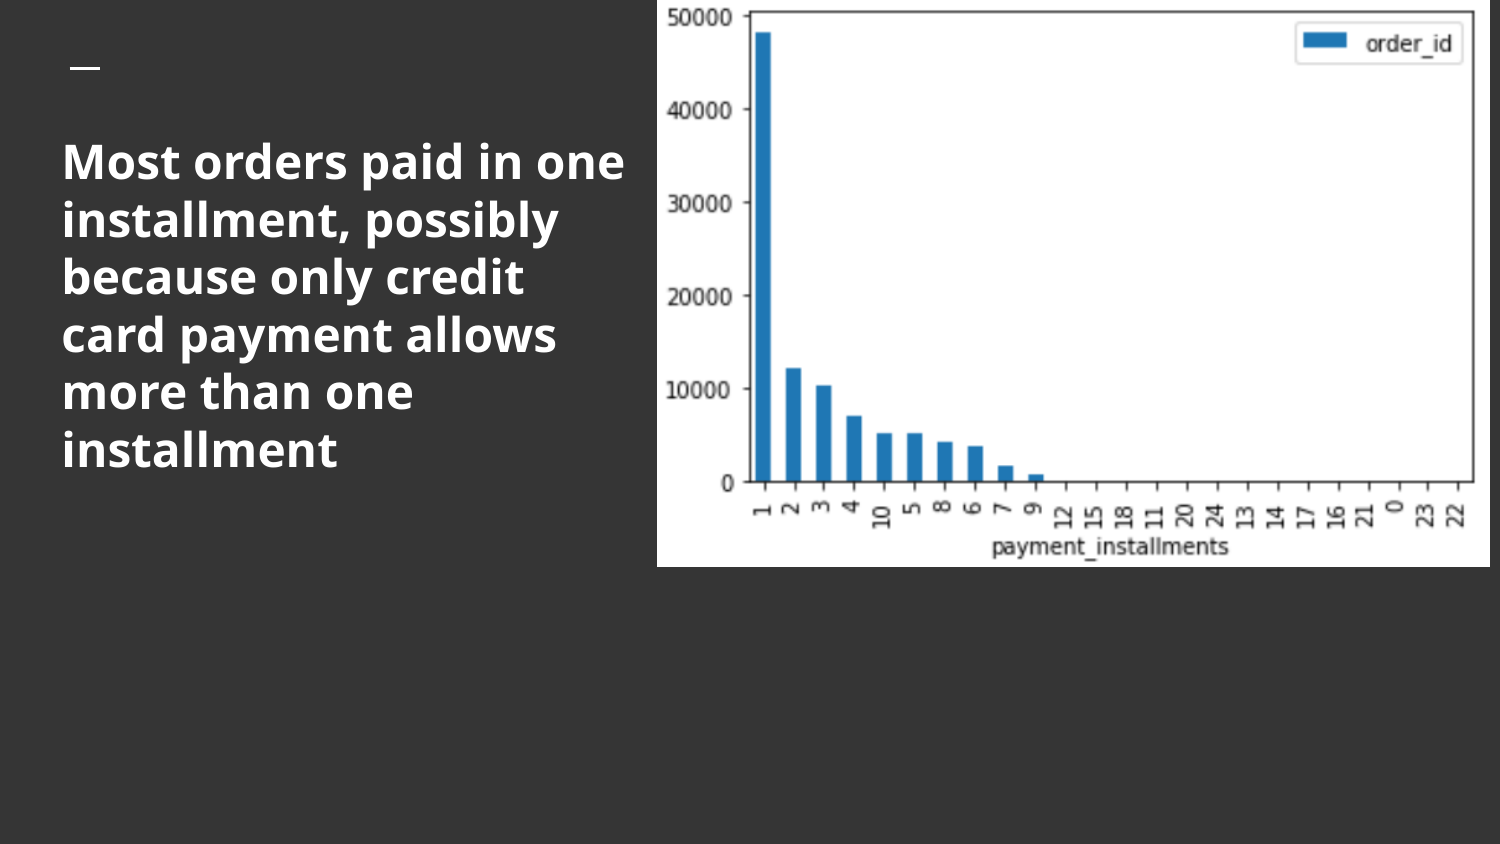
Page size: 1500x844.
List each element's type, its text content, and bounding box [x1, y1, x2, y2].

title Most orders paid in one installment, possibly because only credit card payment allows more than one installment [46, 116, 651, 489]
picture [657, 0, 1491, 567]
